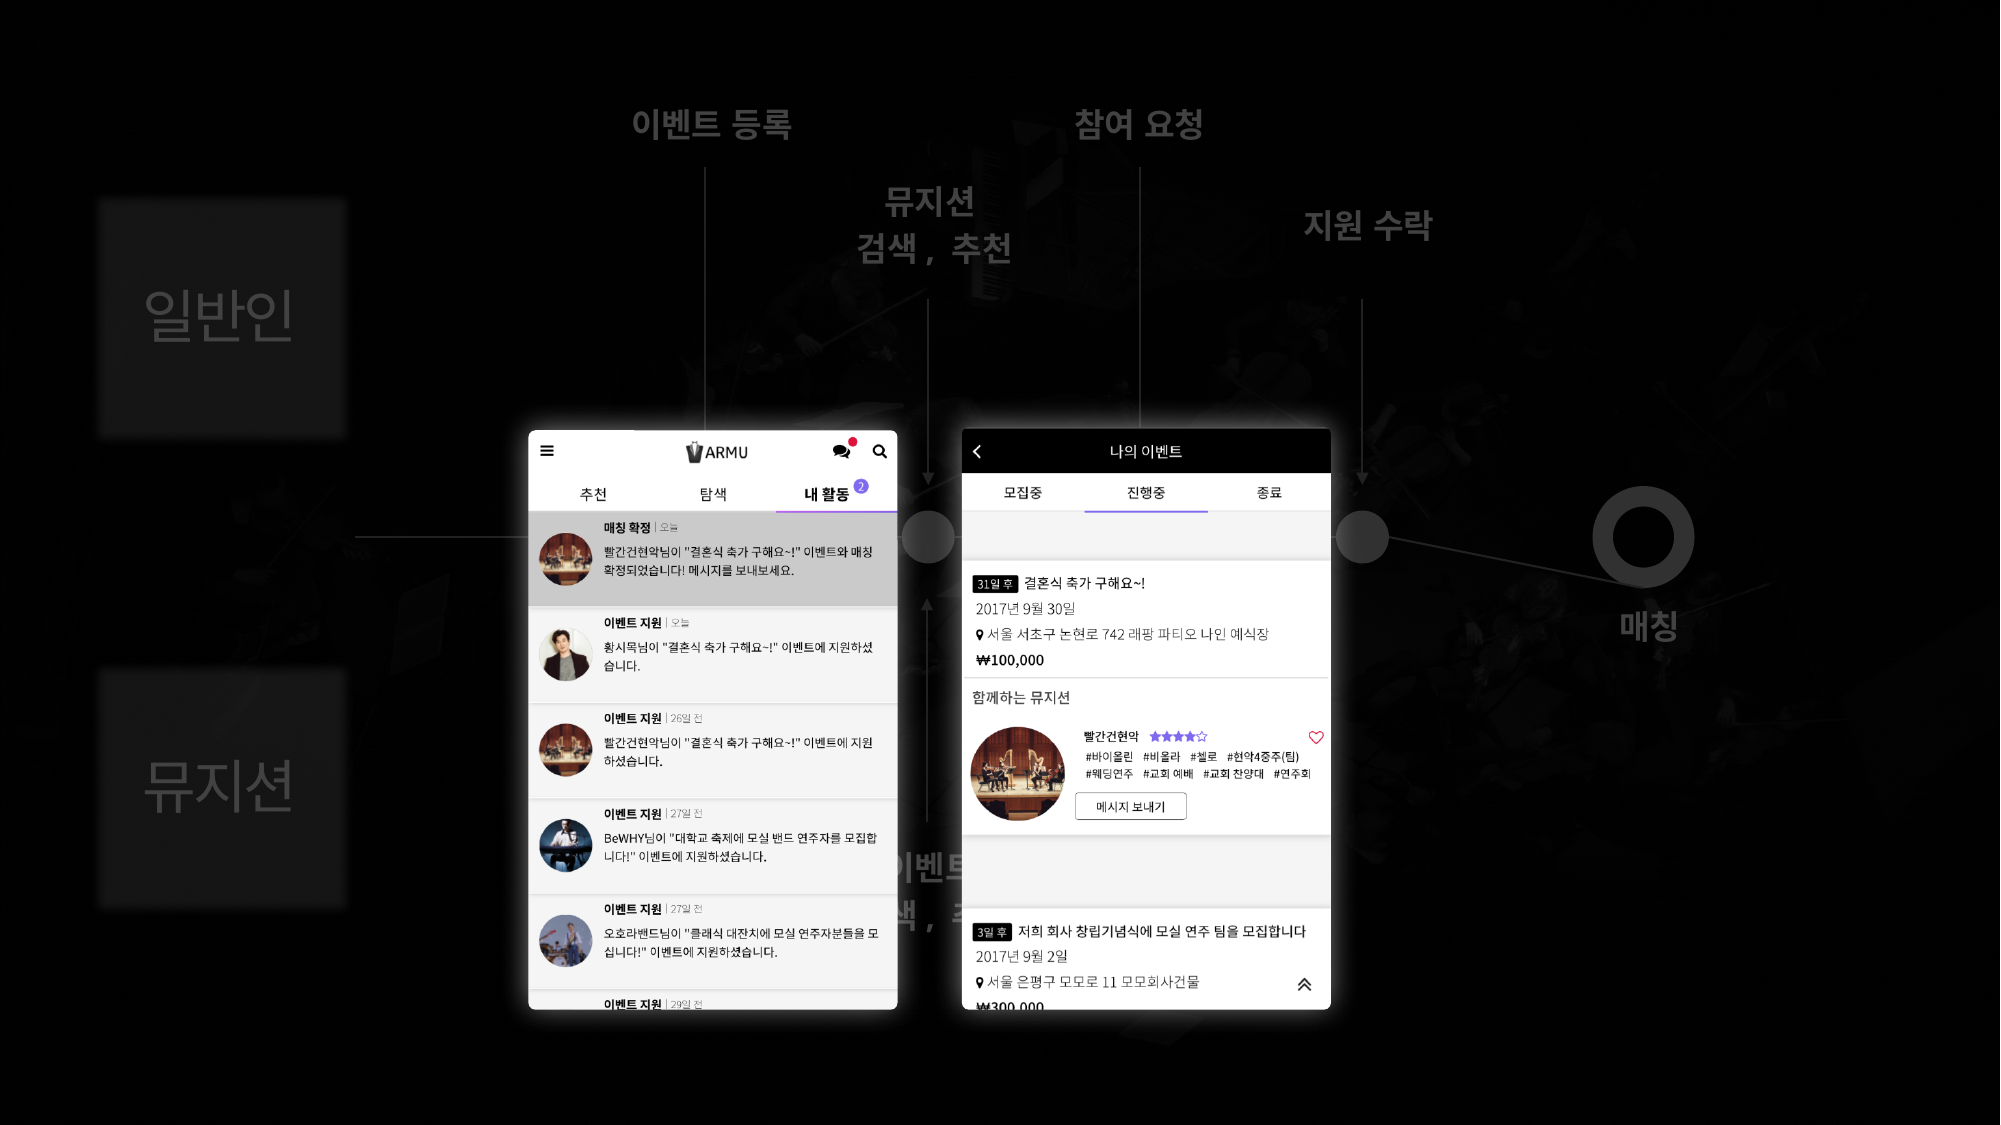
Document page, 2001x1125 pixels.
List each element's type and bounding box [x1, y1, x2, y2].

text_box [88, 658, 356, 919]
text_box [88, 188, 356, 449]
picture [0, 0, 2000, 1125]
